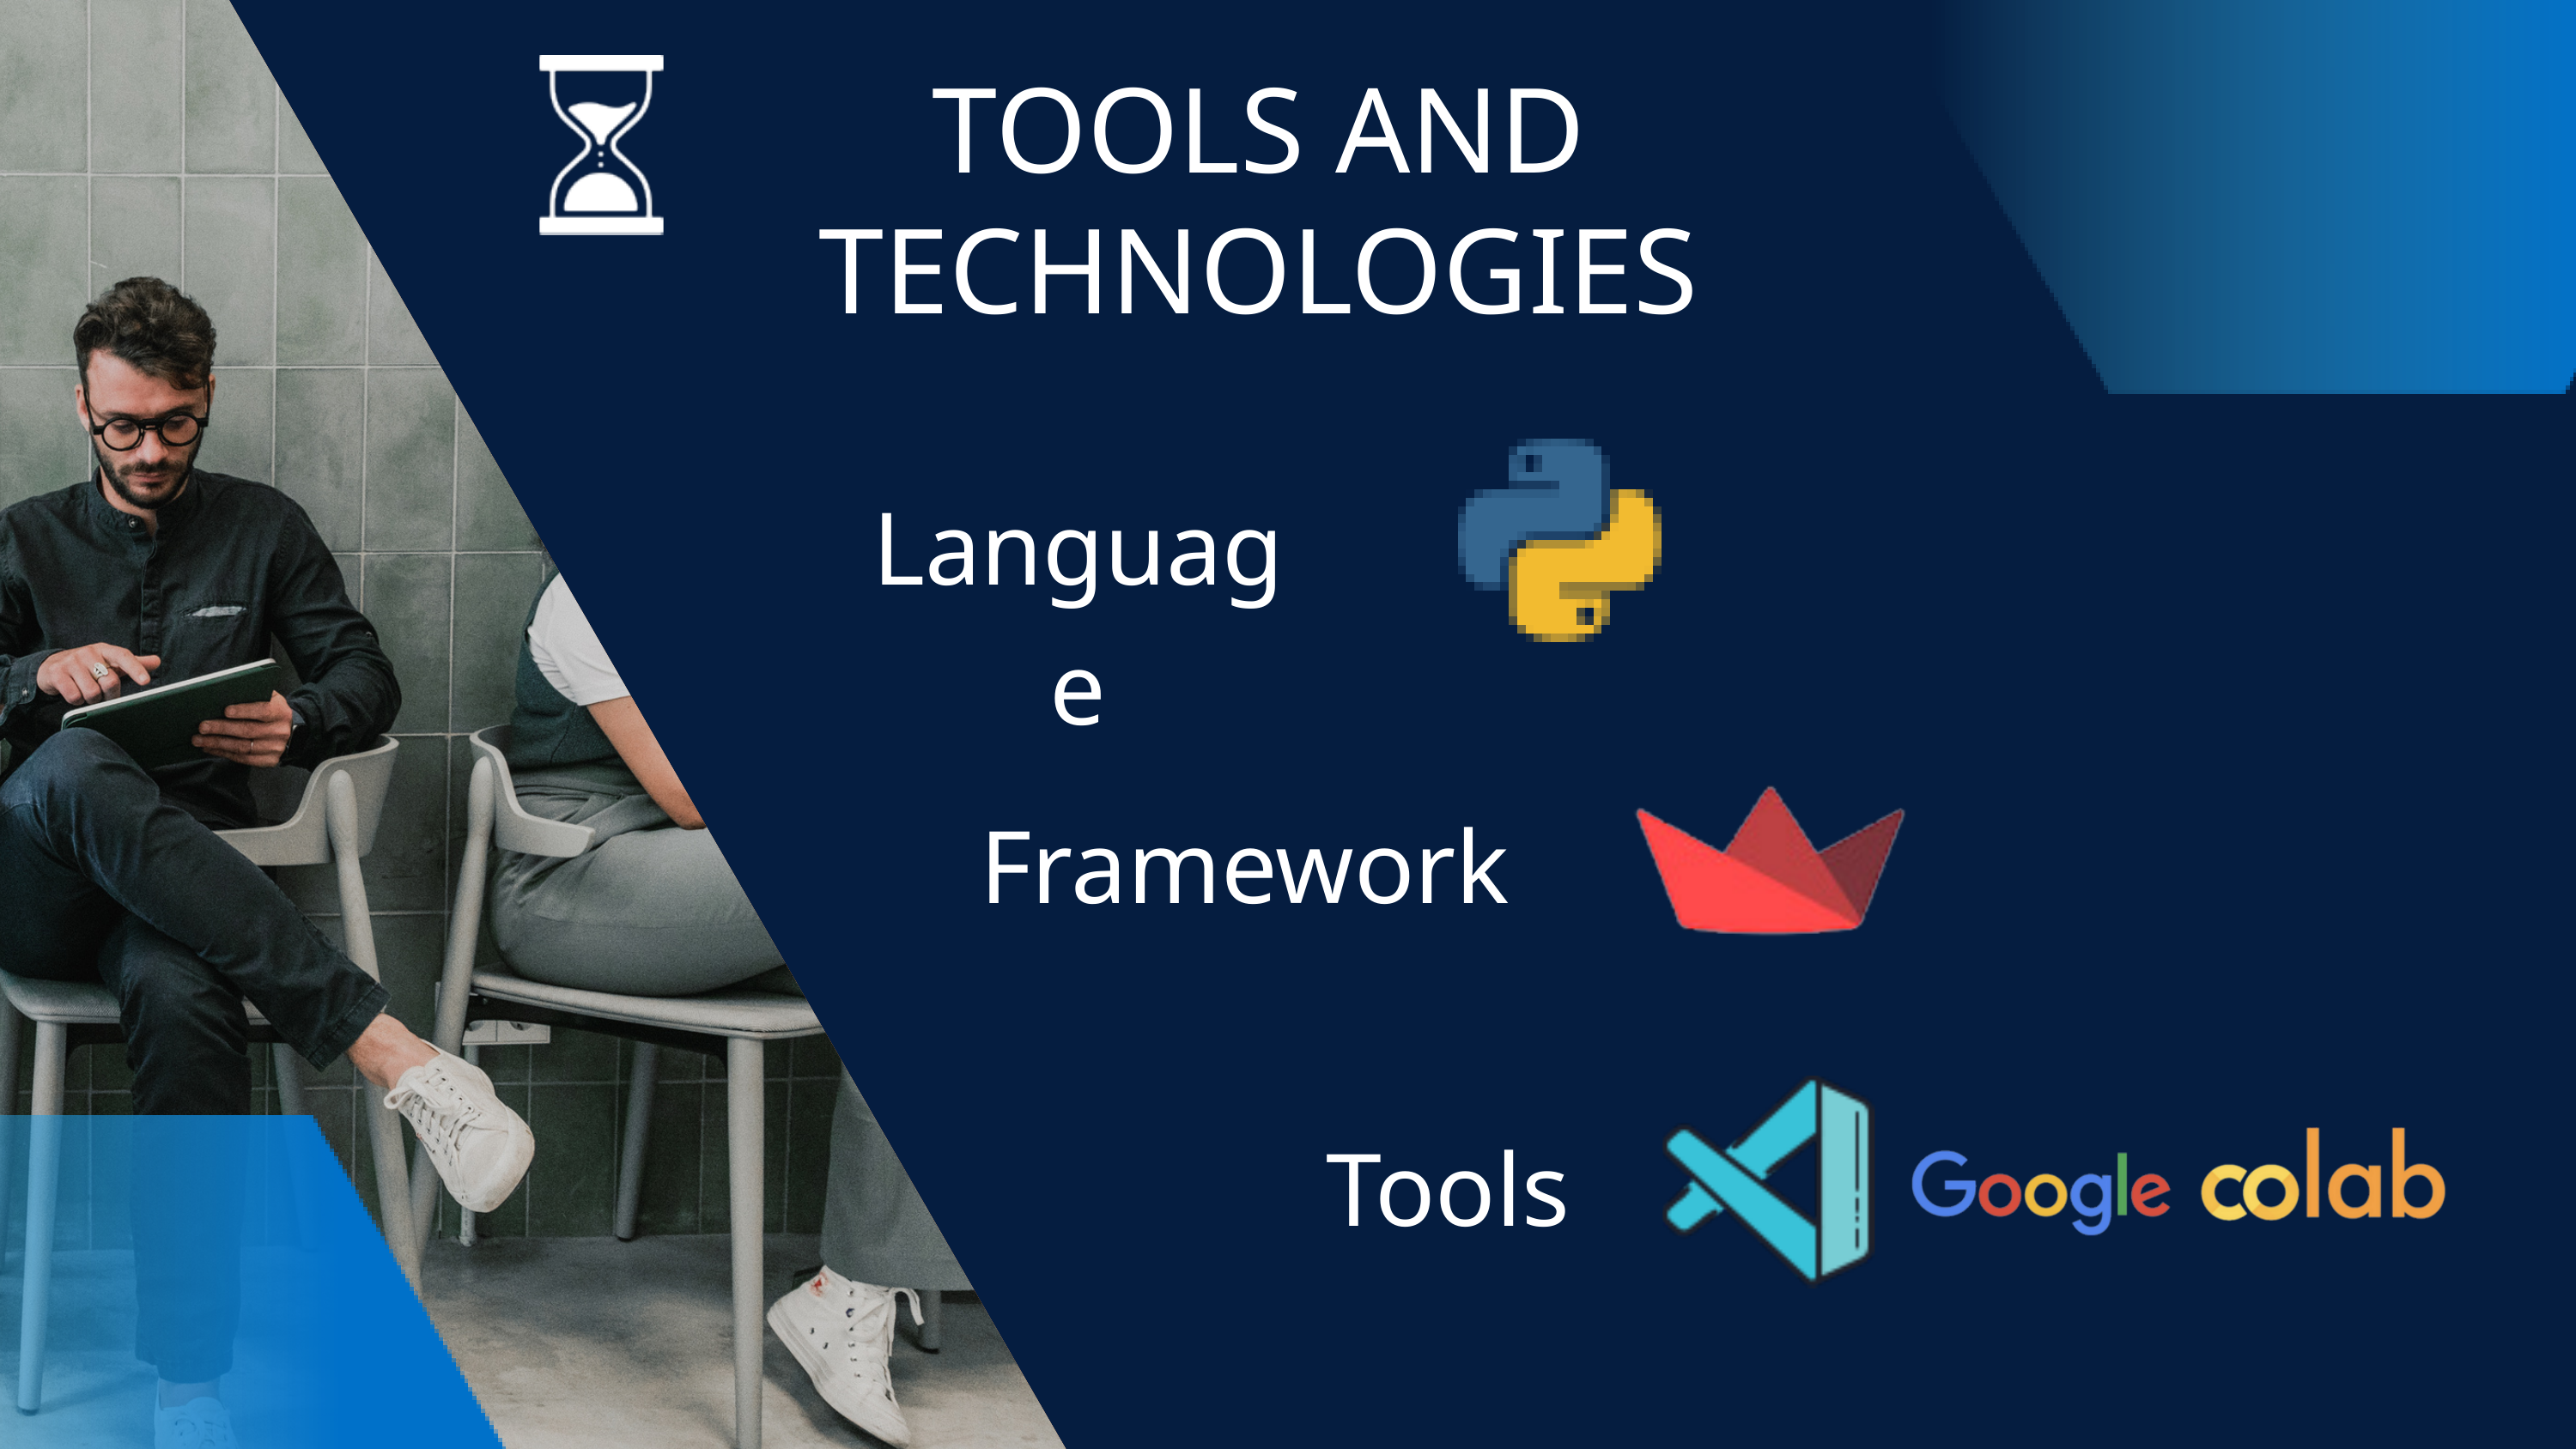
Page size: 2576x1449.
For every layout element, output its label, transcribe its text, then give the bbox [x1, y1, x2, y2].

text_box [1882, 0, 2576, 395]
text_box [1662, 1076, 1875, 1288]
text_box TOOLS AND TECHNOLOGIES [1091, 55, 1855, 478]
text_box [1566, 724, 1940, 994]
text_box Tools [1317, 1106, 1579, 1246]
text_box Framework [1091, 783, 1513, 924]
text_box [1458, 478, 1662, 643]
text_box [0, 0, 1087, 1449]
text_box Language [1091, 464, 1309, 745]
text_box [1911, 1125, 2449, 1239]
